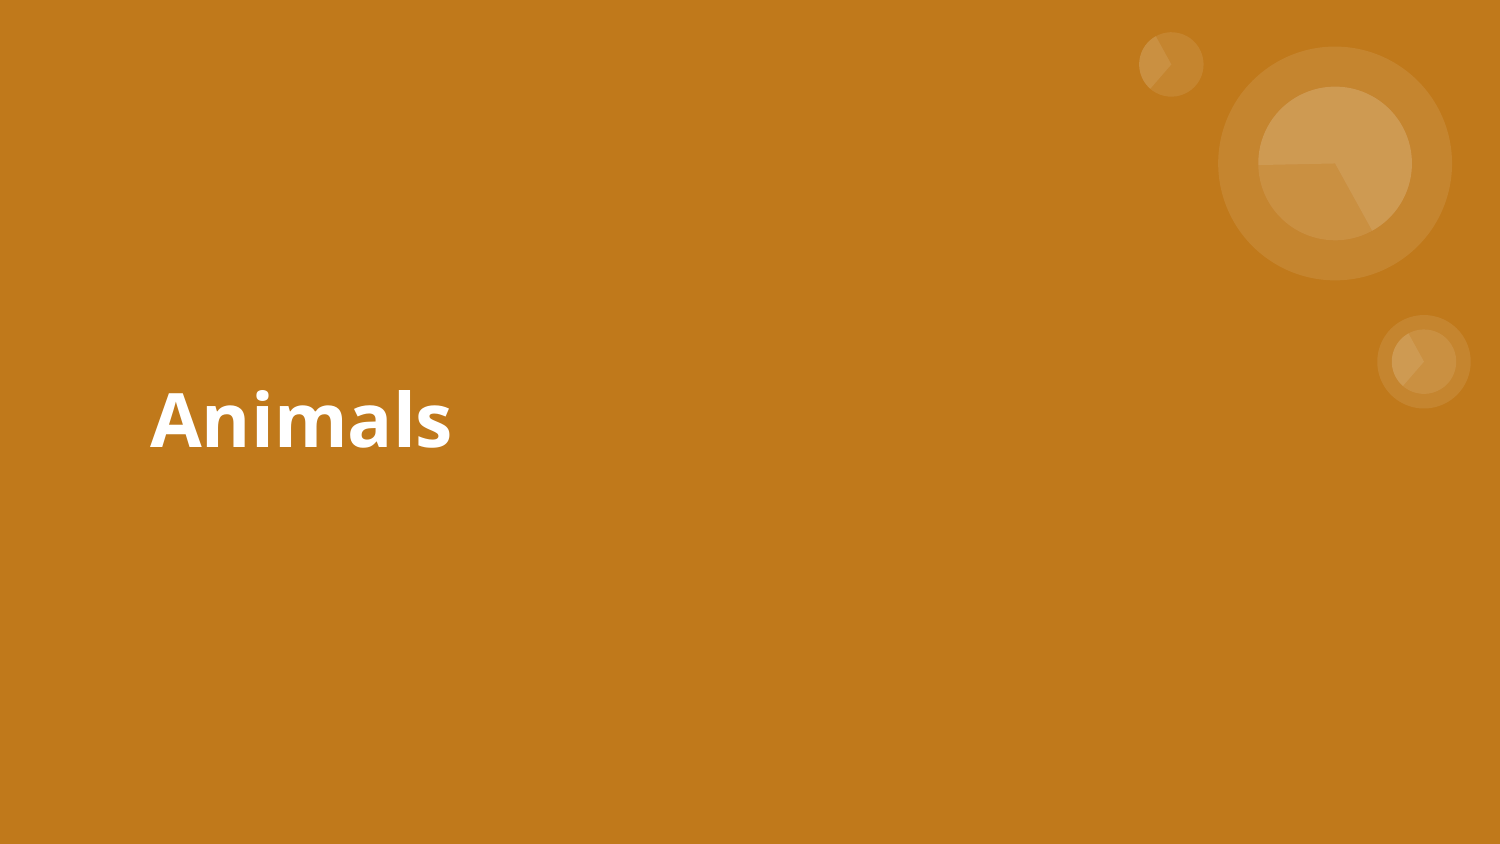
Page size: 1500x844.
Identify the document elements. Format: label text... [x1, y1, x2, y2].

title Animals [135, 125, 1097, 712]
